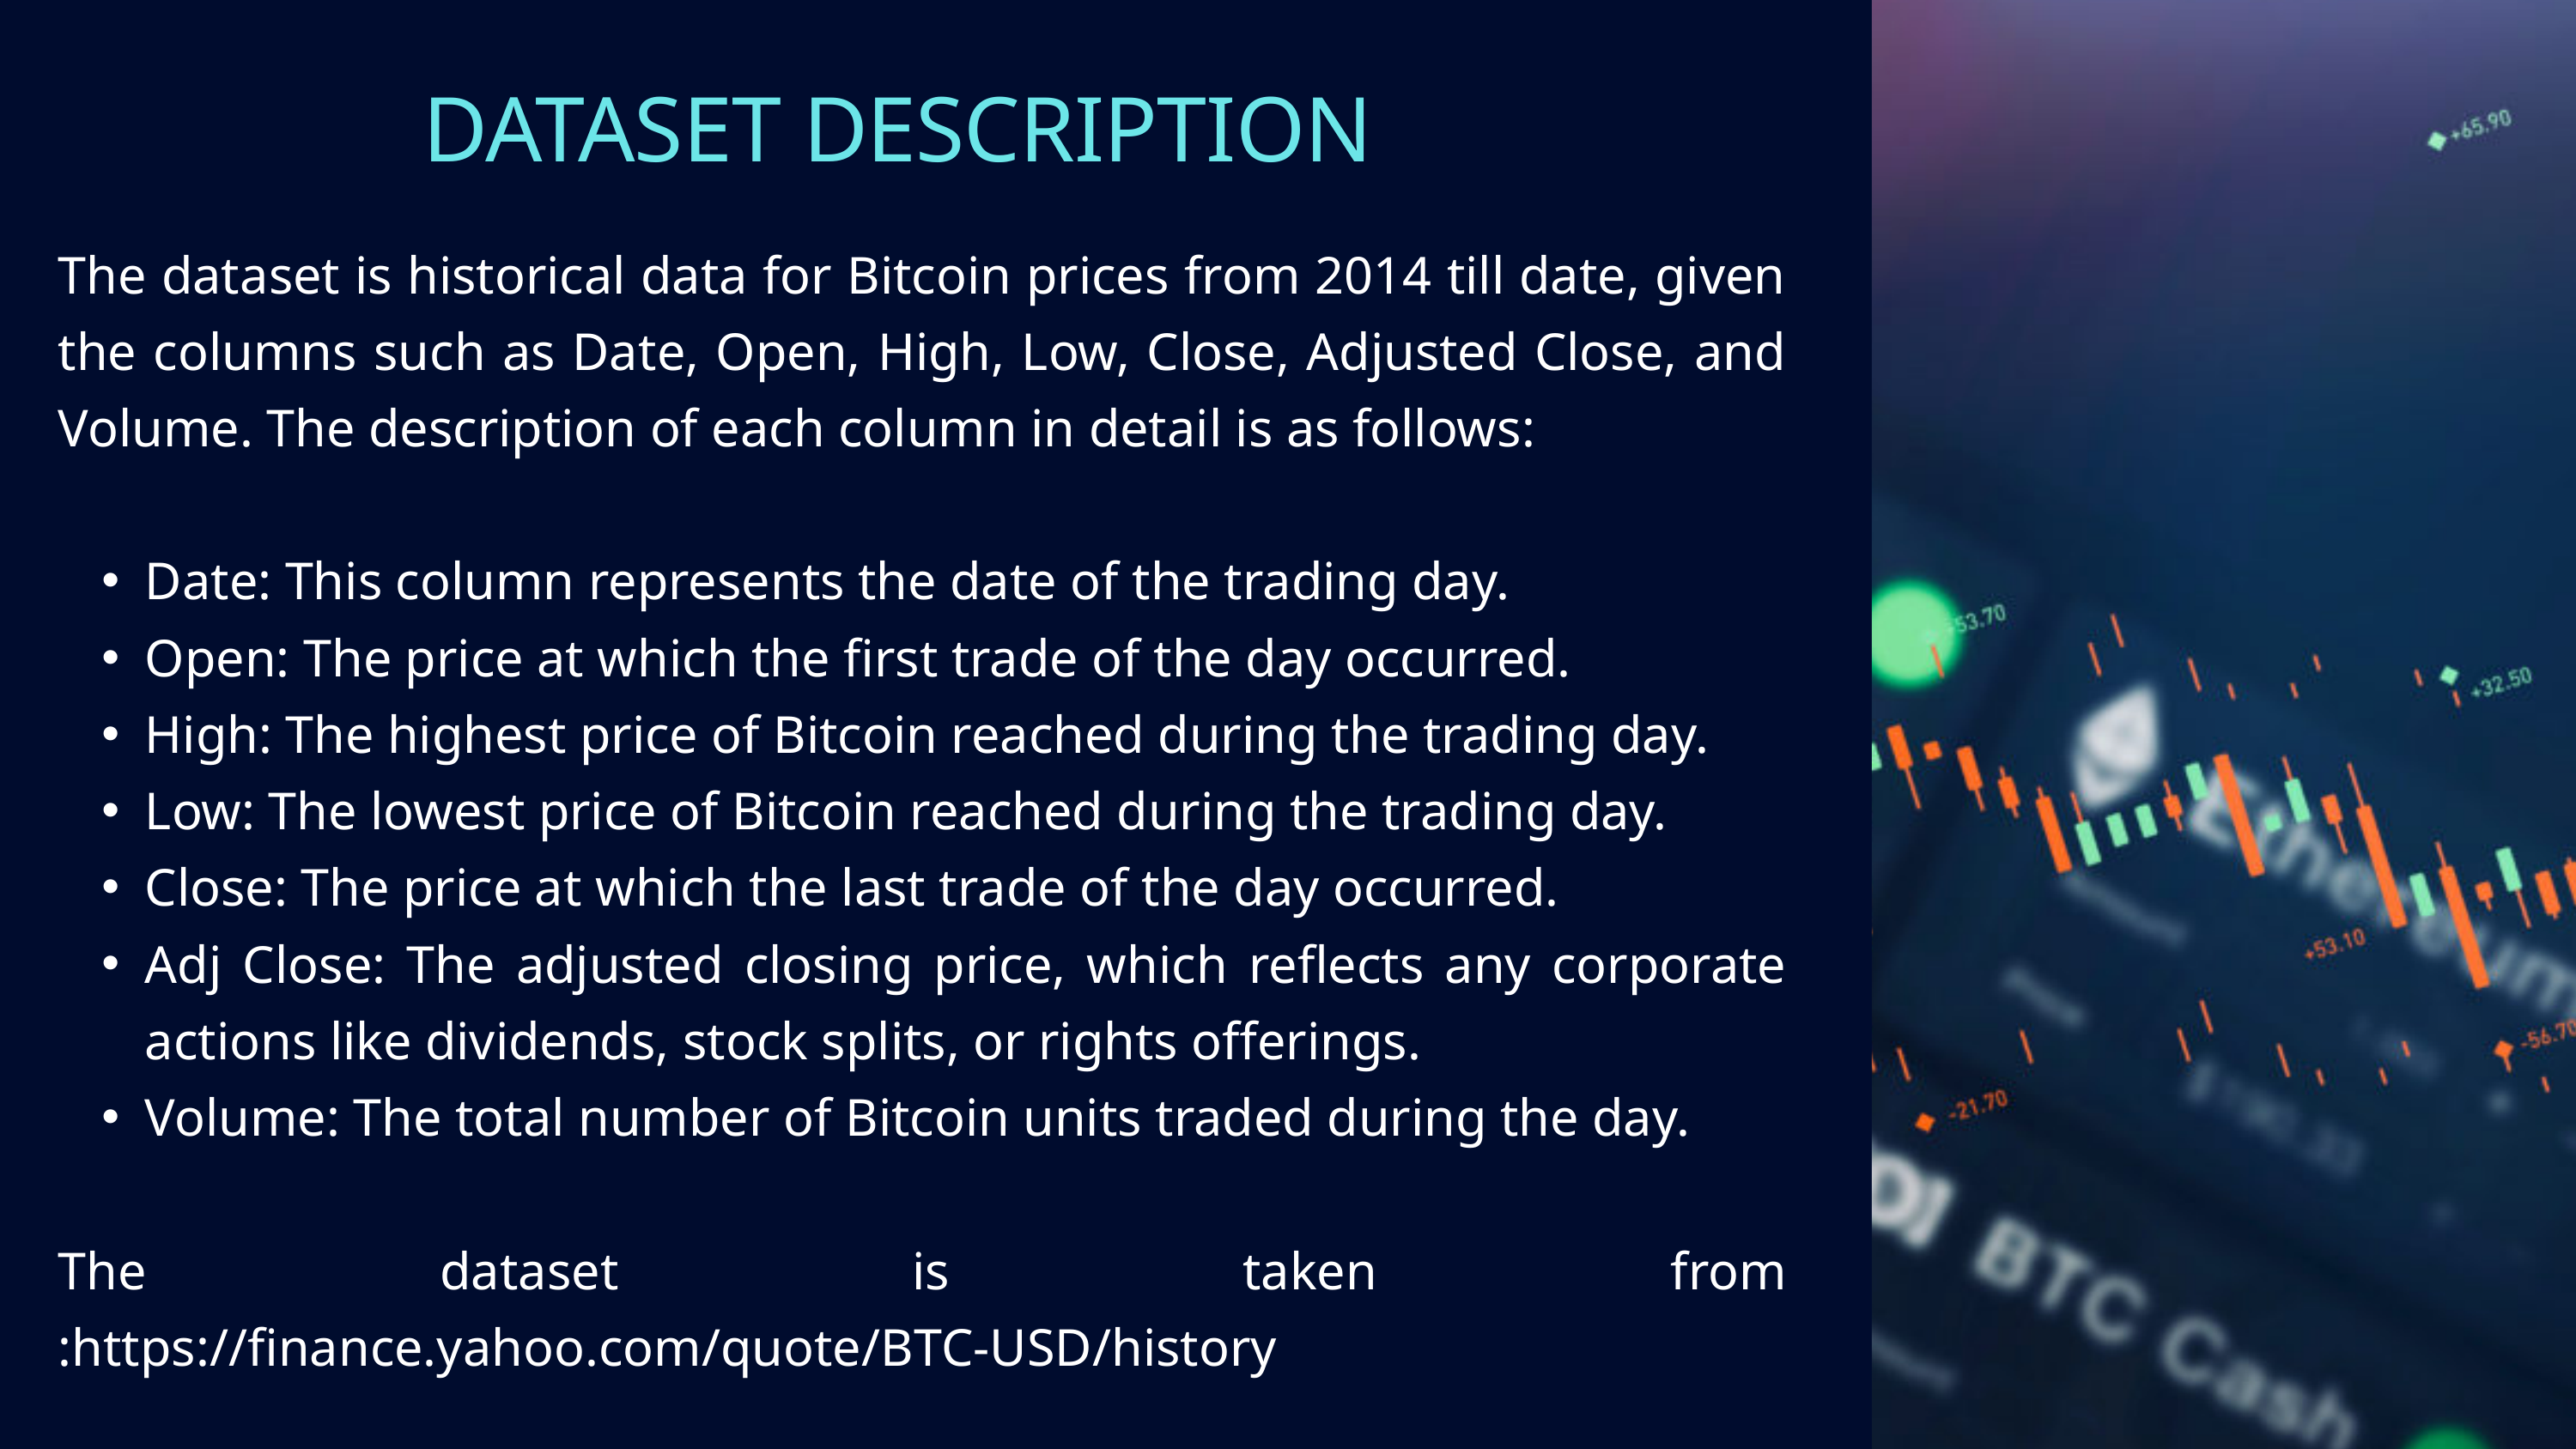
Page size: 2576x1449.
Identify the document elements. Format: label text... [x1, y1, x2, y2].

text_box DATASET DESCRIPTION [422, 54, 1425, 180]
text_box [1871, 0, 2576, 1449]
text_box The dataset is historical data for Bitcoin prices from 2014 till date, given the columns such as Date, Open, High, Low, Close, Adjusted Close, and Volume. The description of each column in detail is as follows: Date: This column represents the date of the trading day. Open: The price at which the first trade of the day occurred. High: The highest price of Bitcoin reached during the trading day. Low: The lowest price of Bitcoin reached during the trading day. Close: The price at which the last trade of the day occurred. Adj Close: The adjusted closing price, which reflects any corporate actions like dividends, stock splits, or rights offerings. Volume: The total number of Bitcoin units traded during the day. The dataset is taken from :https://finance.yahoo.com/quote/BTC-USD/history [58, 227, 1789, 1449]
